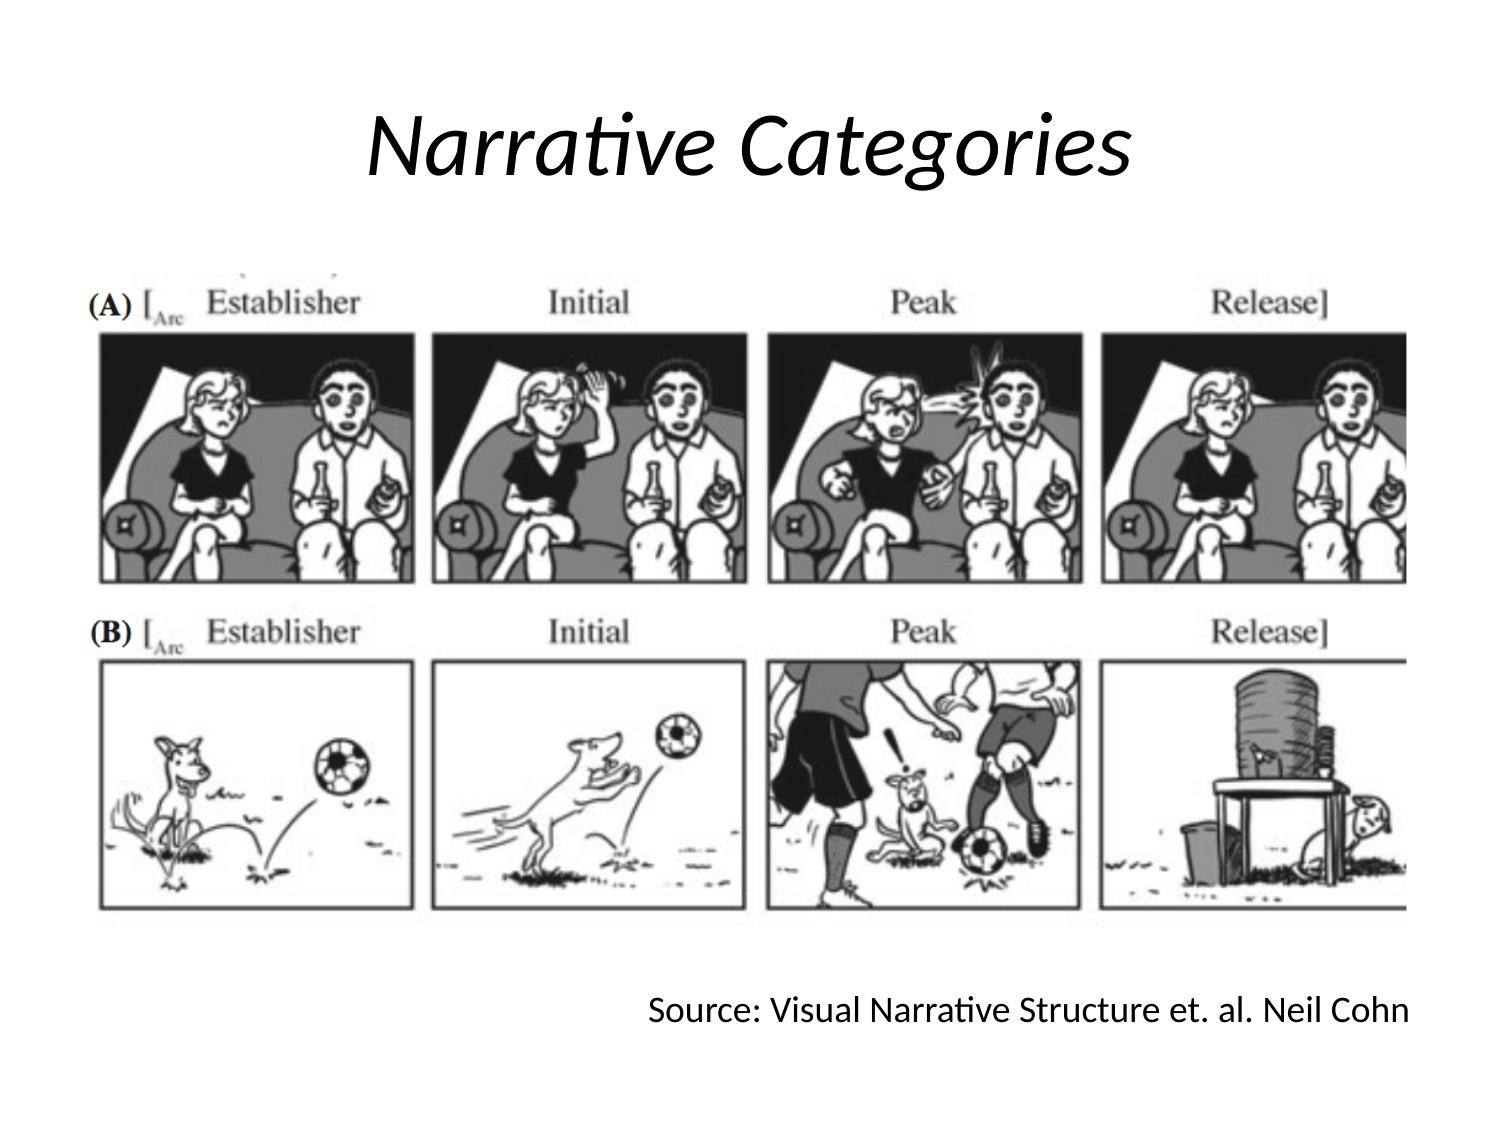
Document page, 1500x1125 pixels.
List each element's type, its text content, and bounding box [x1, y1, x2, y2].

title Narrative Categories [75, 45, 1425, 183]
text_box Source: Visual Narrative Structure et. al. Neil Cohn [633, 977, 1450, 1038]
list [74, 183, 1426, 938]
